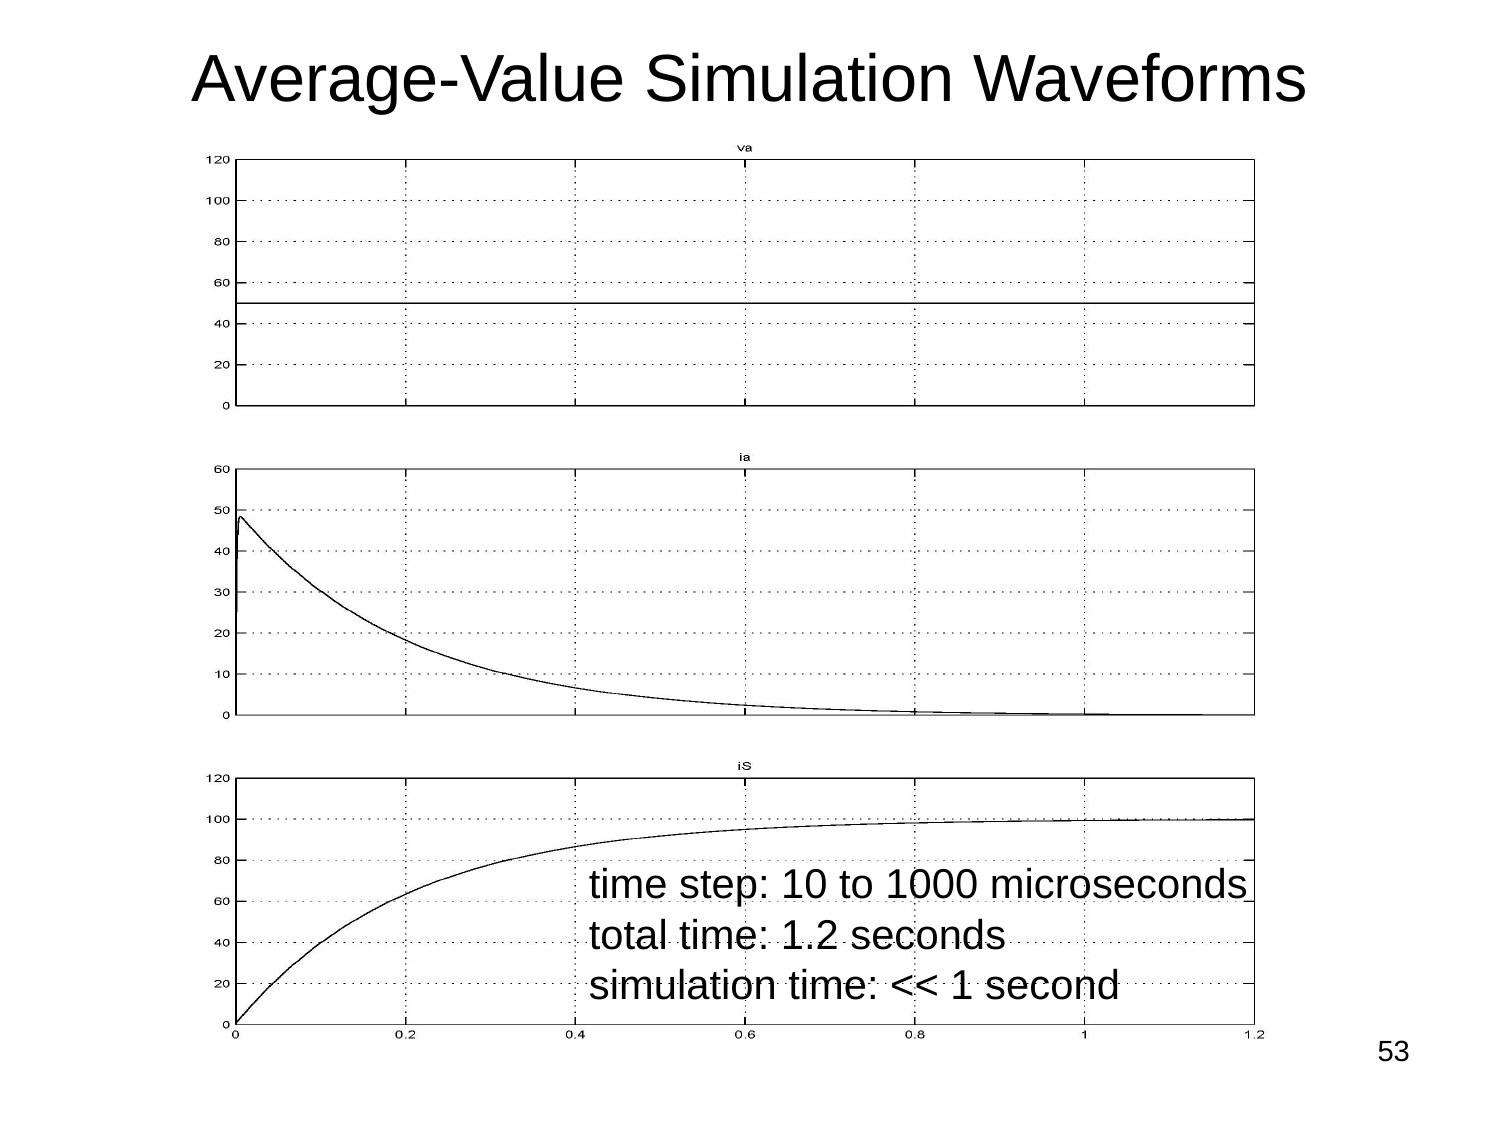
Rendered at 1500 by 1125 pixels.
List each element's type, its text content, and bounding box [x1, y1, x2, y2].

title Average-Value Simulation Waveforms [74, 24, 1426, 126]
slide_number 53 [1074, 1024, 1426, 1103]
picture [199, 137, 1276, 1051]
